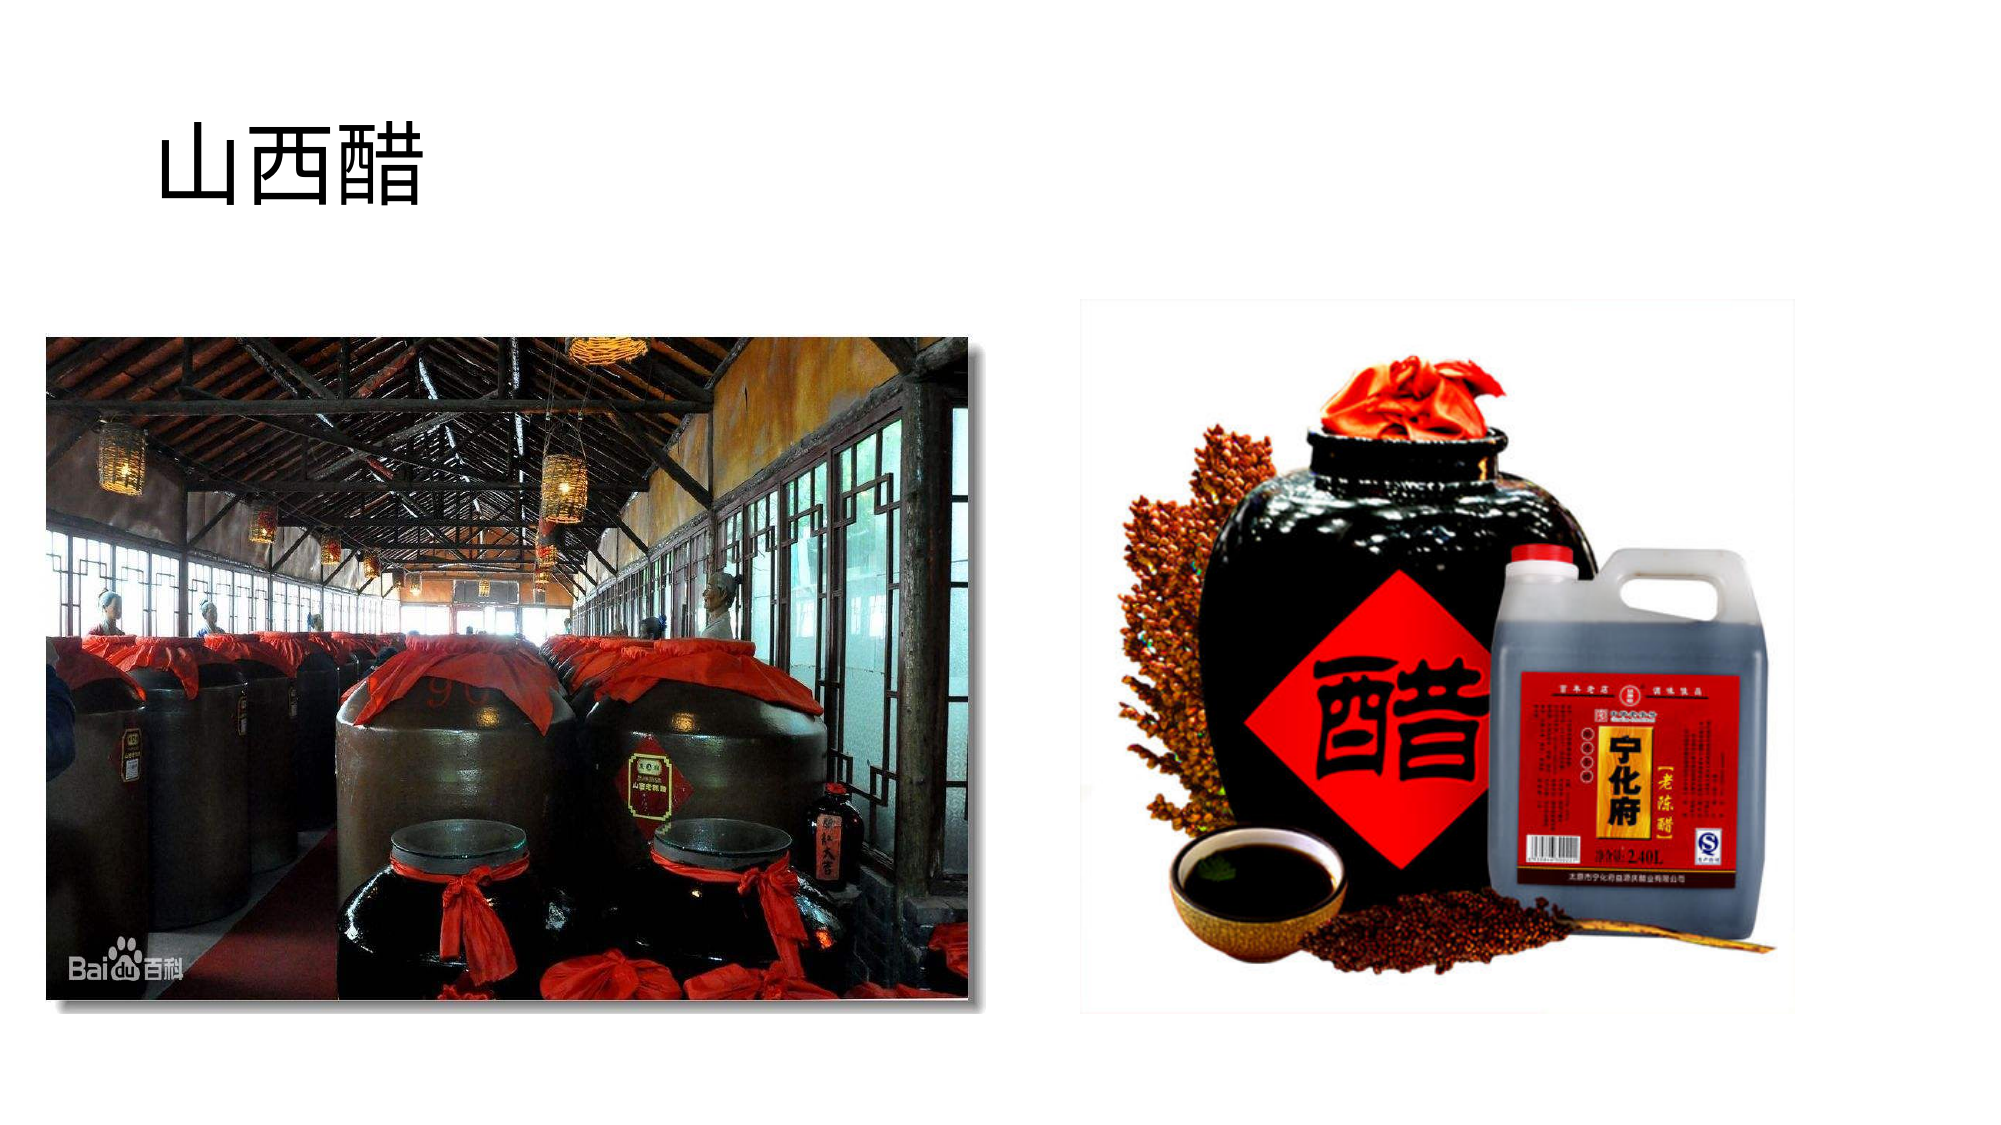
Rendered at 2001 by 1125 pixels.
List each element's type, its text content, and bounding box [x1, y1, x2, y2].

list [1080, 299, 1795, 1014]
title 山西醋 [137, 59, 1863, 278]
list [26, 318, 986, 1014]
